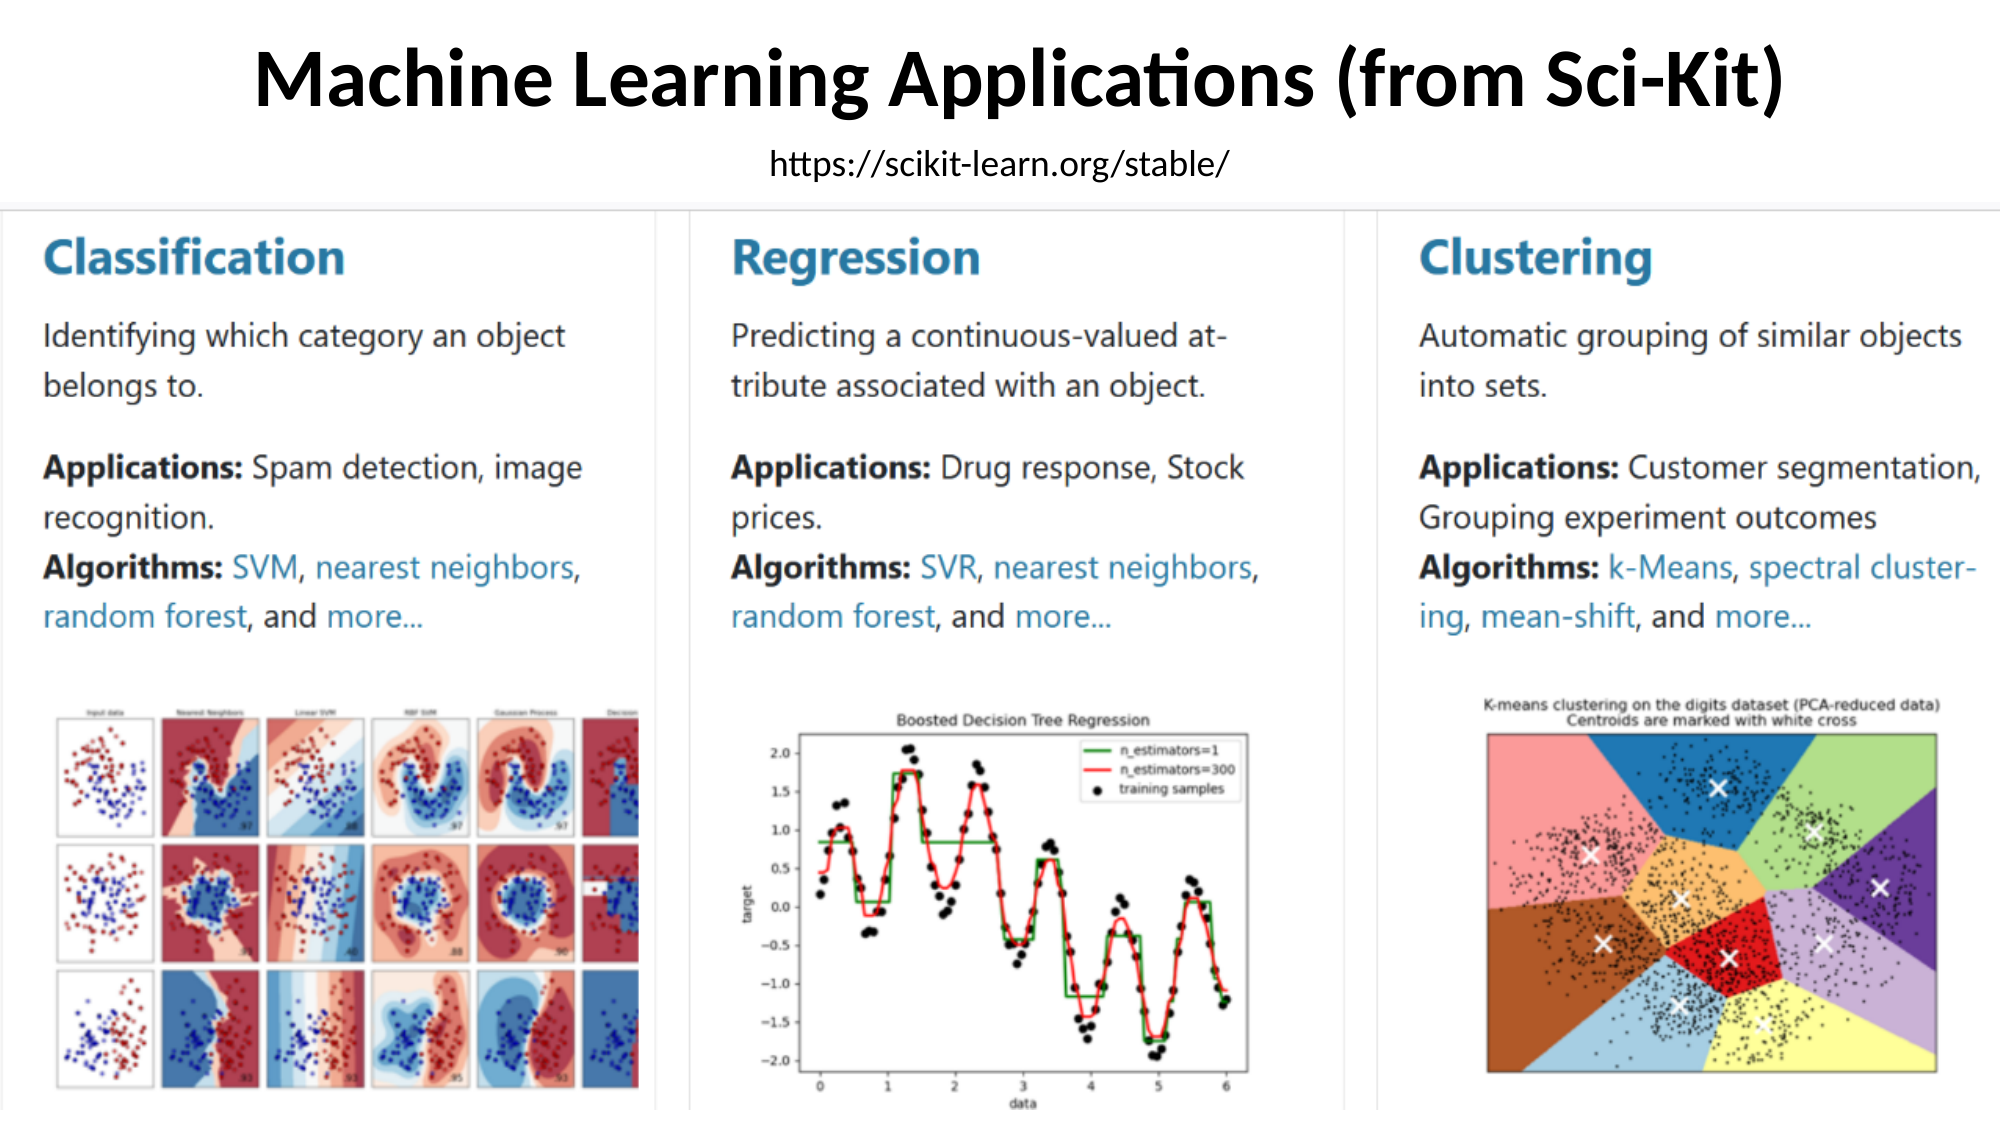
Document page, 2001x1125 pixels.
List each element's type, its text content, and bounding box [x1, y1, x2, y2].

text_box https://scikit-learn.org/stable/ [754, 131, 1246, 192]
text_box Machine Learning Applications (from Sci-Kit) [239, 15, 1803, 131]
picture [0, 202, 2000, 1110]
